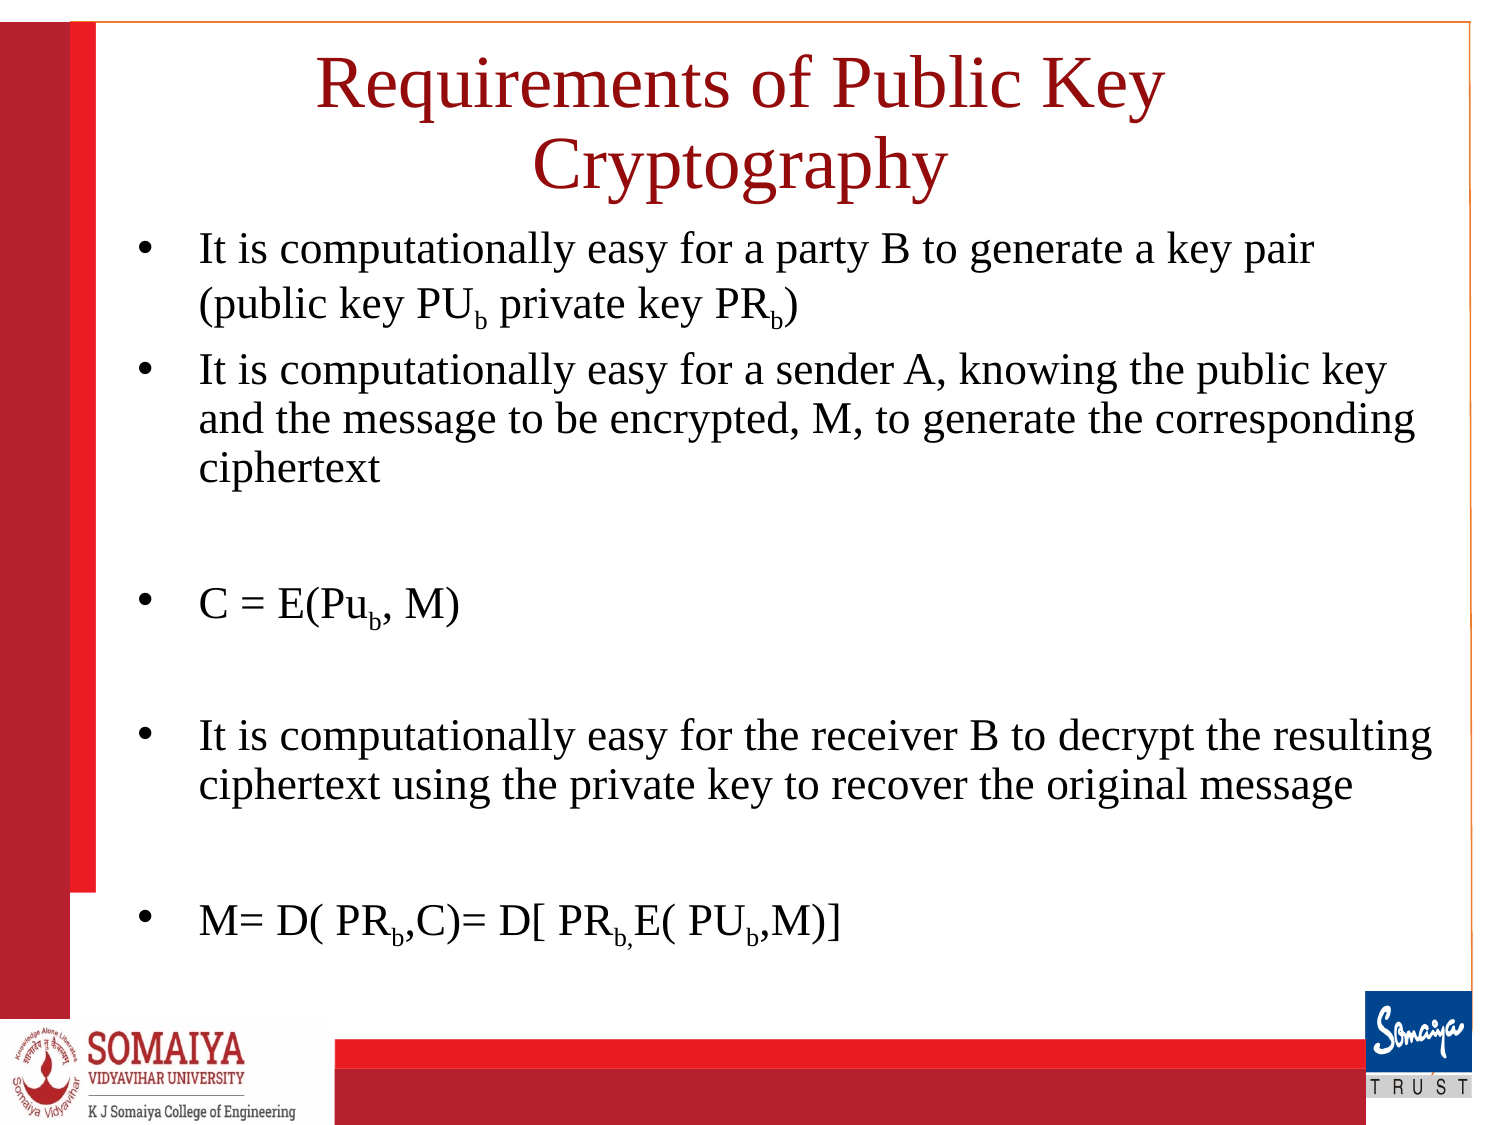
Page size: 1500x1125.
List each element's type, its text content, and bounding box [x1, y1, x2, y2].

picture [0, 22, 327, 1125]
picture [1365, 991, 1472, 1098]
picture [335, 1040, 1365, 1125]
title Requirements of Public Key Cryptography [134, 35, 1349, 179]
list It is computationally easy for a party B to generate a key pair (public key PUb private key PRb) It is computationally easy for a sender A, knowing the public key and the message to be encrypted, M, to generate the corresponding ciphertext C = E(Pub, M) It is computationally easy for the receiver B to decrypt the resulting ciphertext using the private key to recover the original message M= D( PRb,C)= D[ PRb,E( PUb,M)] [114, 217, 1465, 960]
